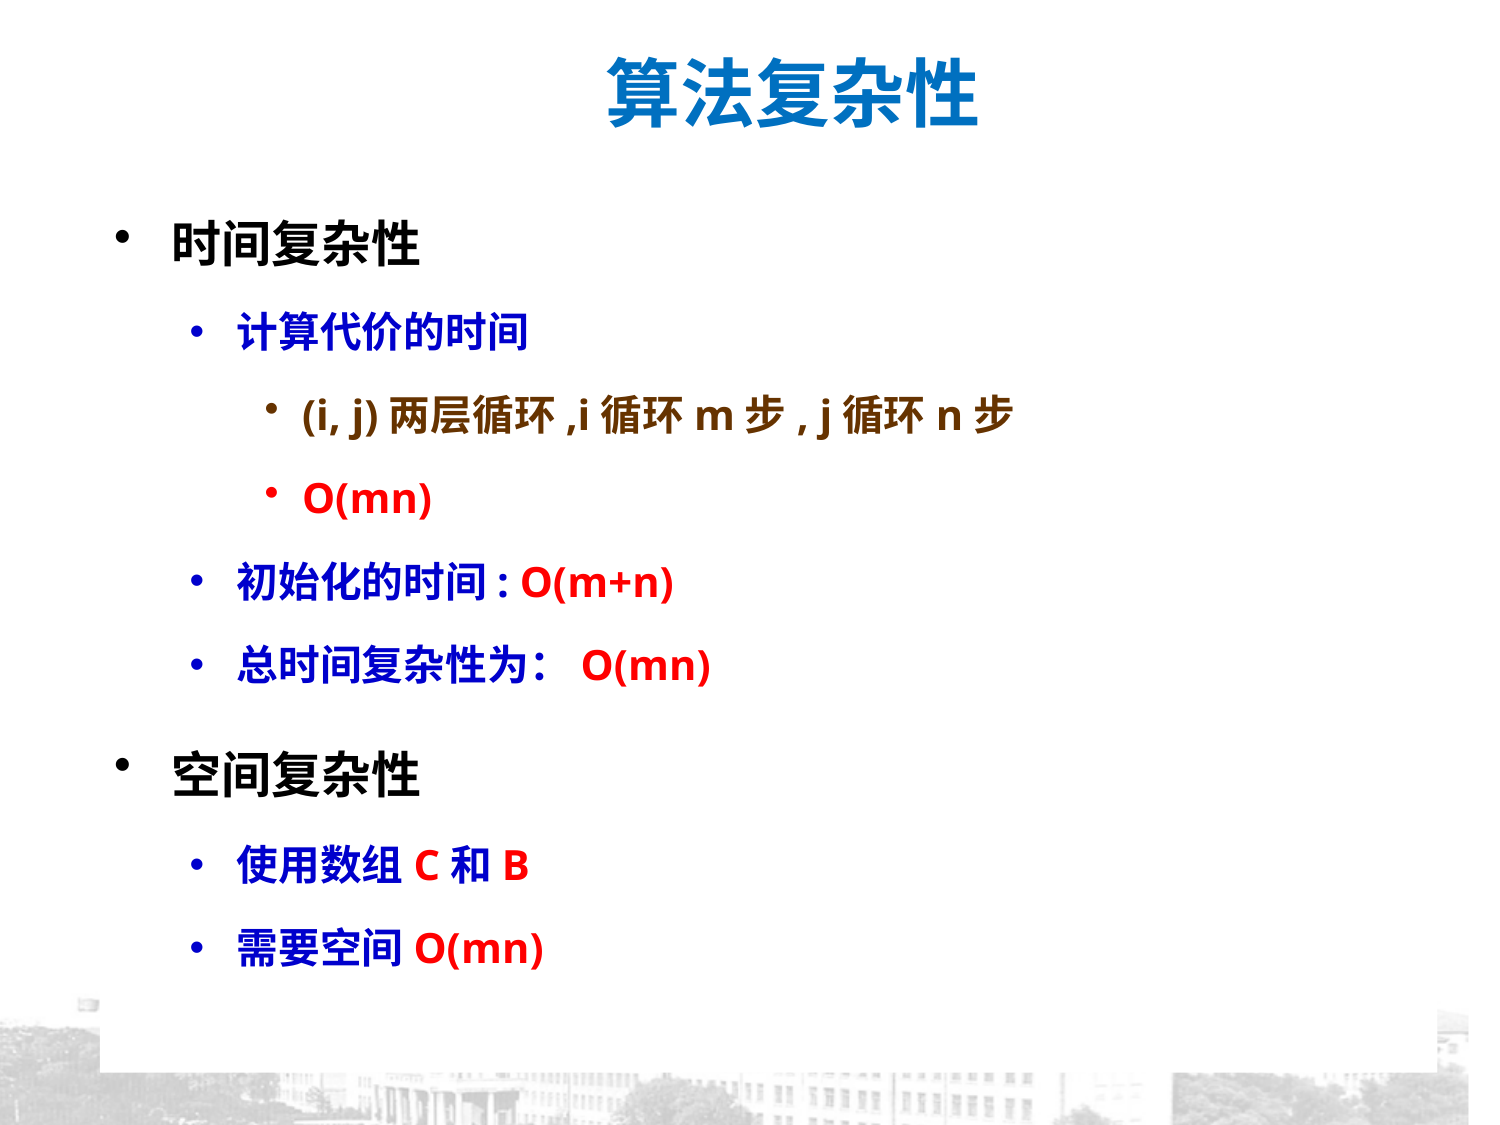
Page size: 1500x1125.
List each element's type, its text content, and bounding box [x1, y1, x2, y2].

picture [0, 529, 1500, 1125]
text_box 时间复杂性 计算代价的时间 (i, j)两层循环,i循环m步, j循环n步 O(mn) 初始化的时间: O(m+n) 总时间复杂性为：O(mn) 空间复杂性 使用数组C和B 需要空间O(mn) [99, 174, 1438, 1073]
text_box 算法复杂性 [590, 39, 1103, 145]
